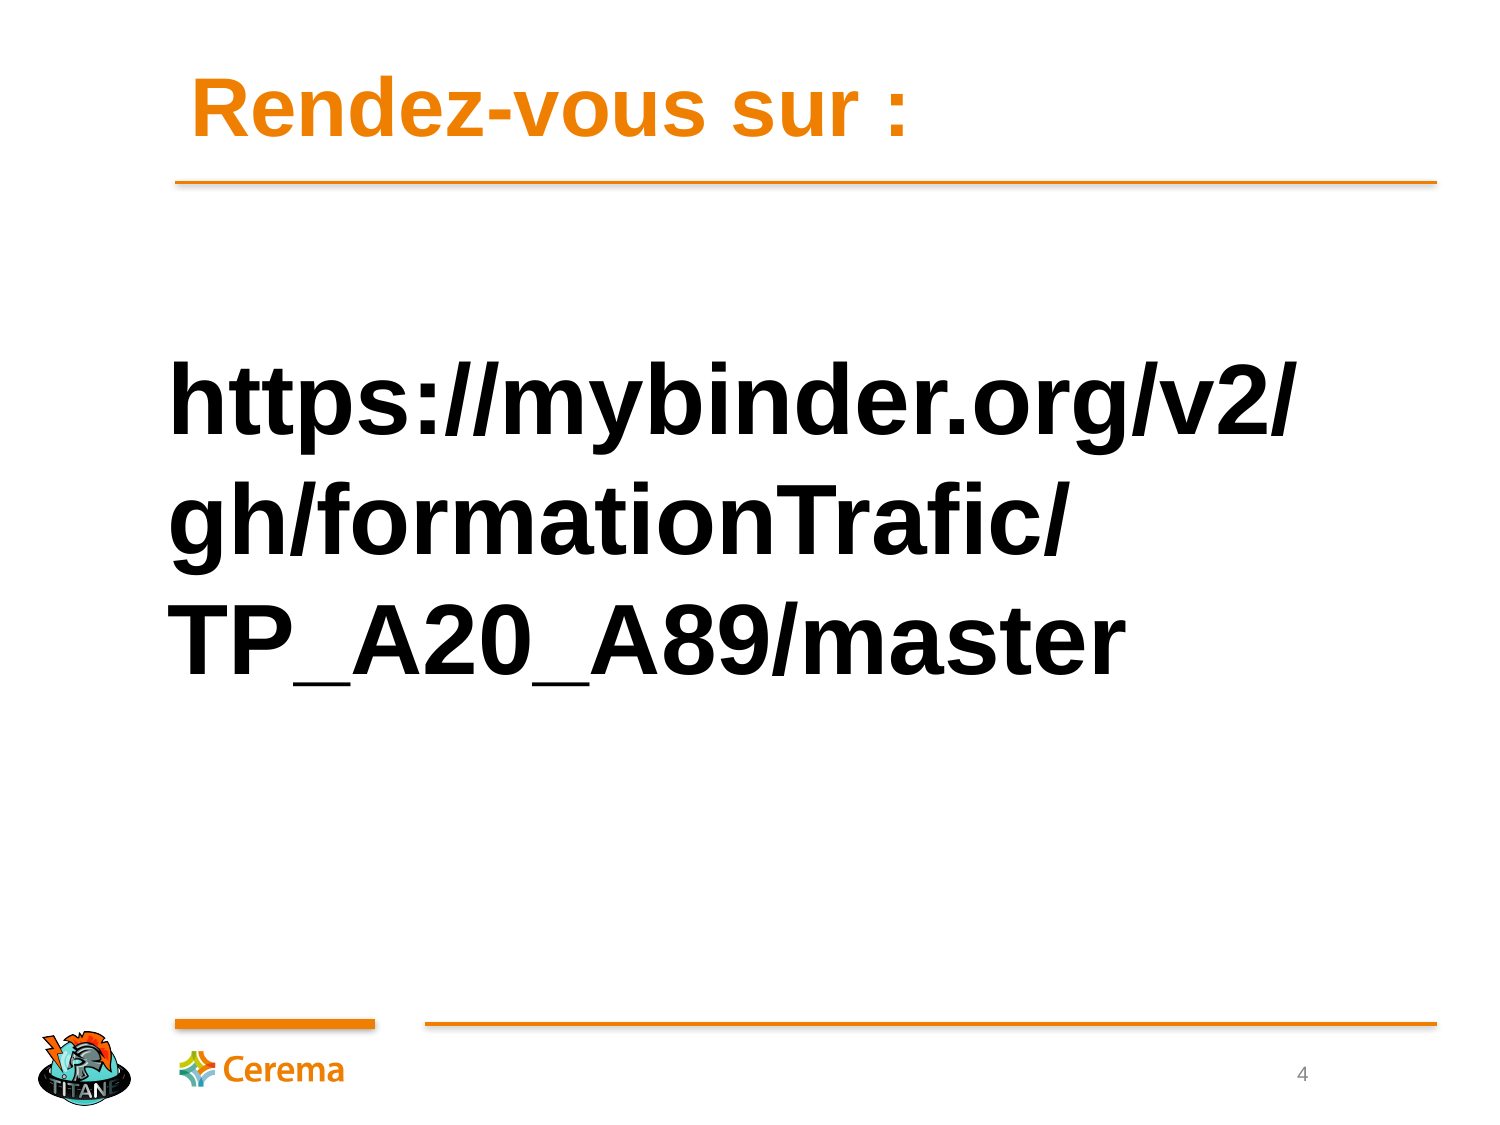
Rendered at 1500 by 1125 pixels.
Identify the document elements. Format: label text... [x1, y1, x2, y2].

picture [38, 1031, 131, 1106]
text_box https://mybinder.org/v2/ gh/formationTrafic/ TP_A20_A89/master [152, 327, 1390, 703]
text_box Rendez-vous sur : [175, 23, 1425, 183]
picture [162, 1033, 361, 1104]
slide_number 4 [1297, 1042, 1425, 1103]
